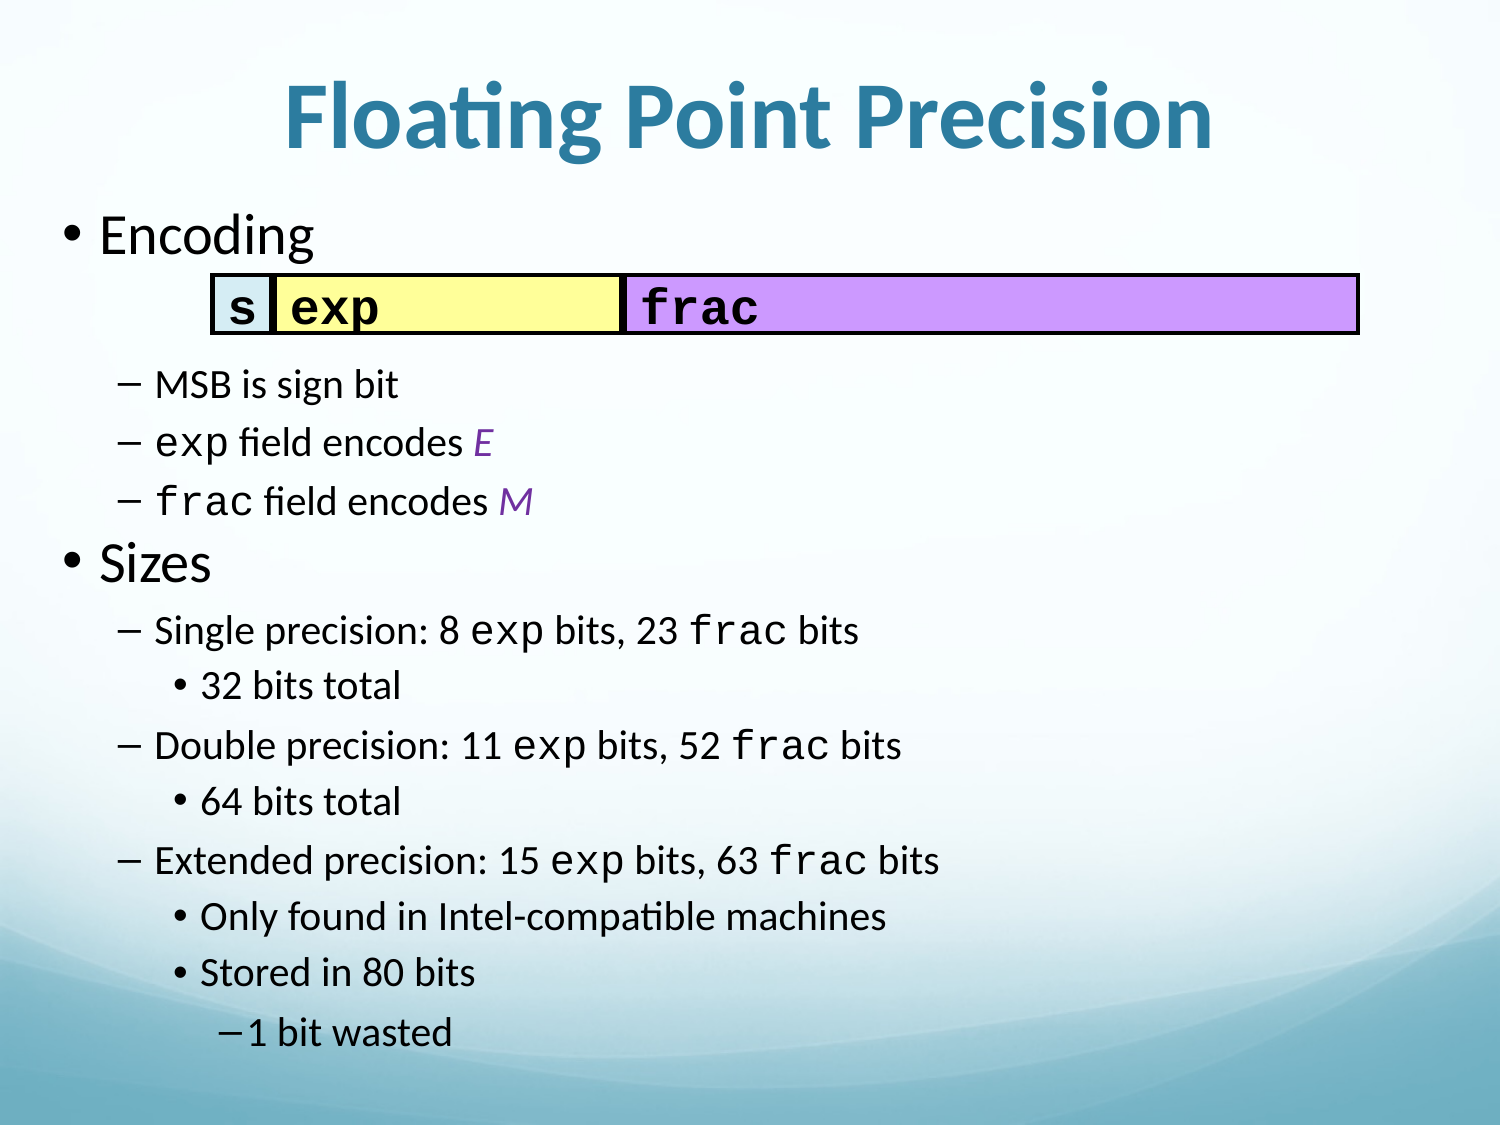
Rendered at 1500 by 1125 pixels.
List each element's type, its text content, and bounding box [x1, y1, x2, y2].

text_box Encoding MSB is sign bit exp field encodes E frac field encodes M Sizes Single precision: 8 exp bits, 23 frac bits 32 bits total Double precision: 11 exp bits, 52 frac bits 64 bits total Extended precision: 15 exp bits, 63 frac bits Only found in Intel-compatible machines Stored in 80 bits 1 bit wasted [47, 200, 1411, 1058]
picture [0, 0, 1500, 1125]
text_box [211, 274, 1359, 334]
text_box Floating Point Precision [74, 45, 1425, 233]
